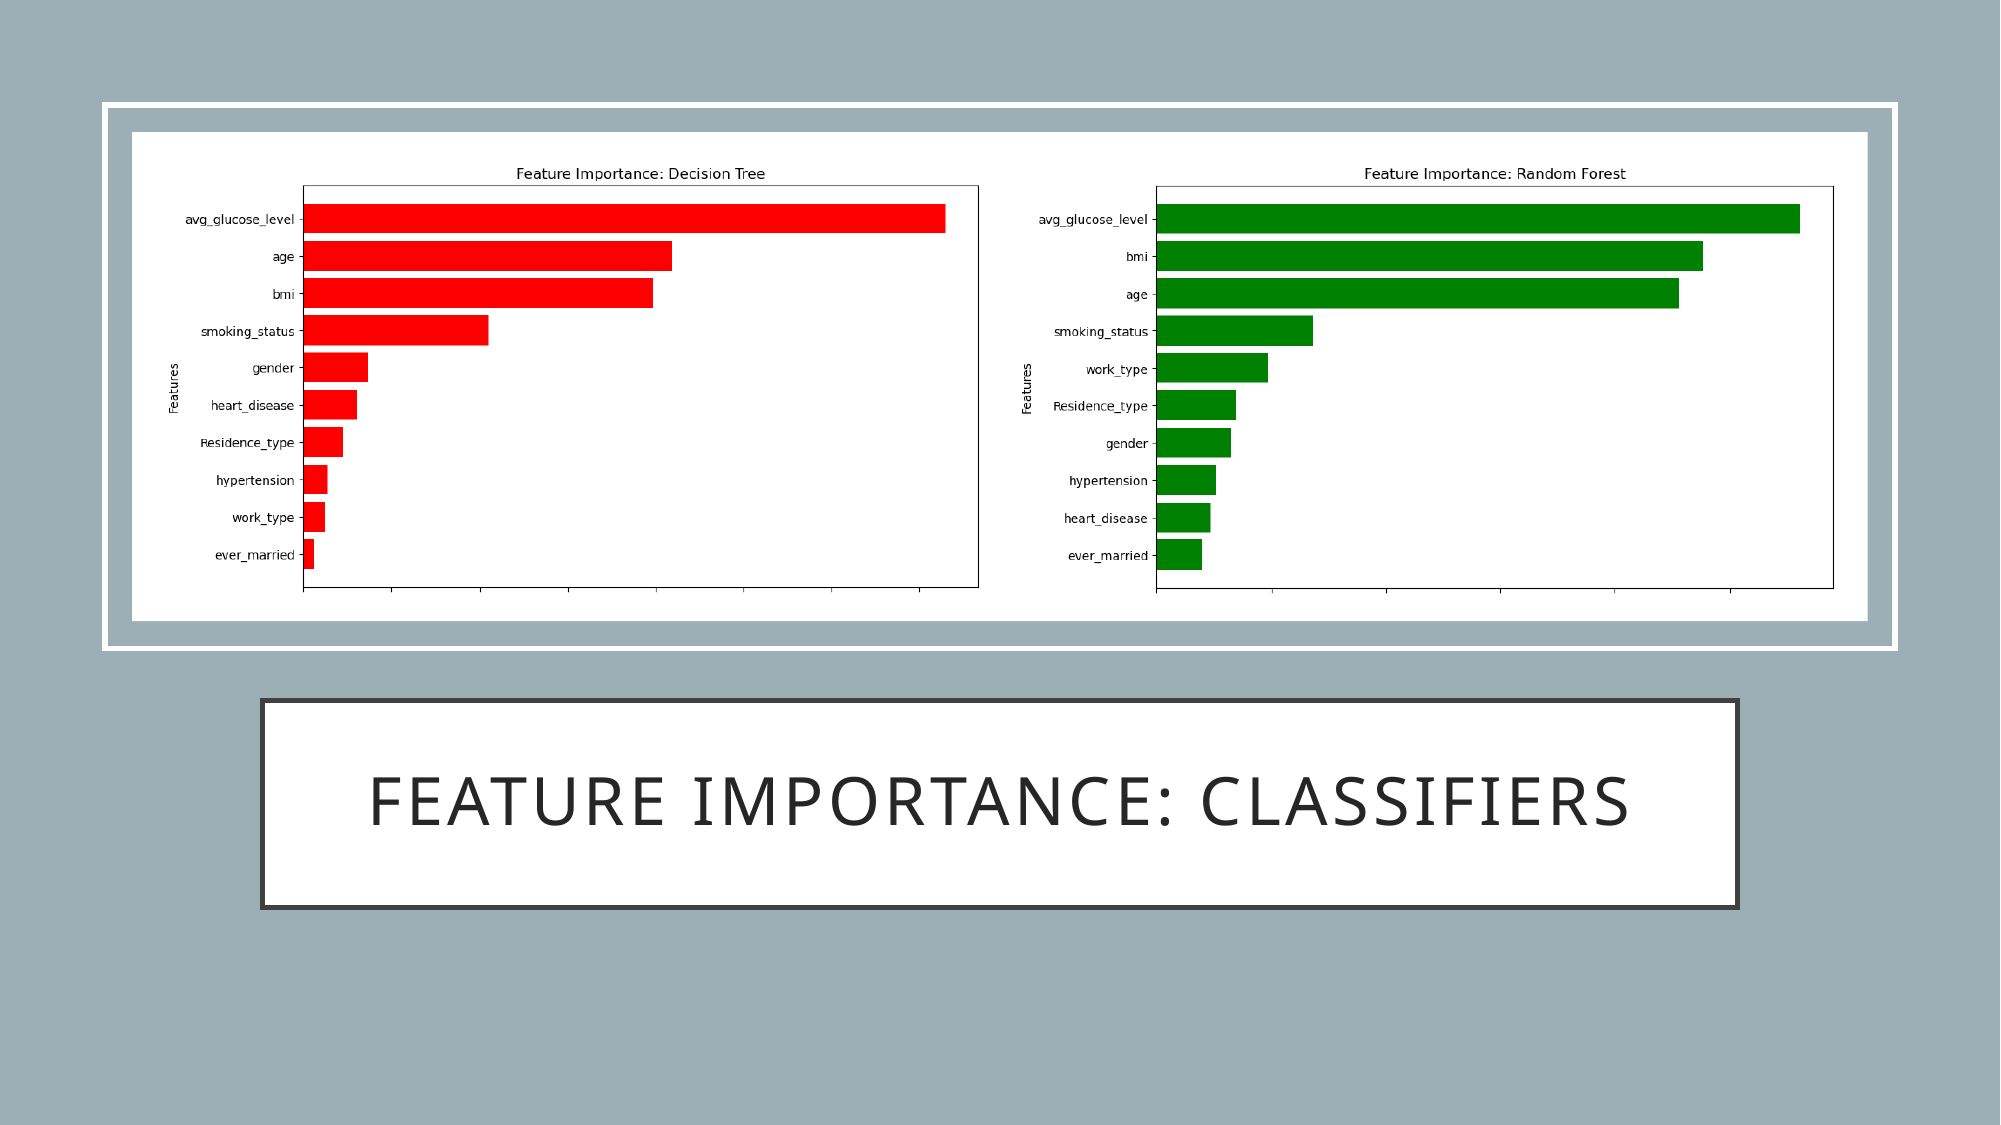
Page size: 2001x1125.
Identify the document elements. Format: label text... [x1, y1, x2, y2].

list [159, 159, 986, 595]
picture [1012, 159, 1841, 597]
title Feature Importance: Classifiers [260, 698, 1740, 910]
text_box [104, 104, 1896, 649]
text_box [131, 131, 1869, 622]
